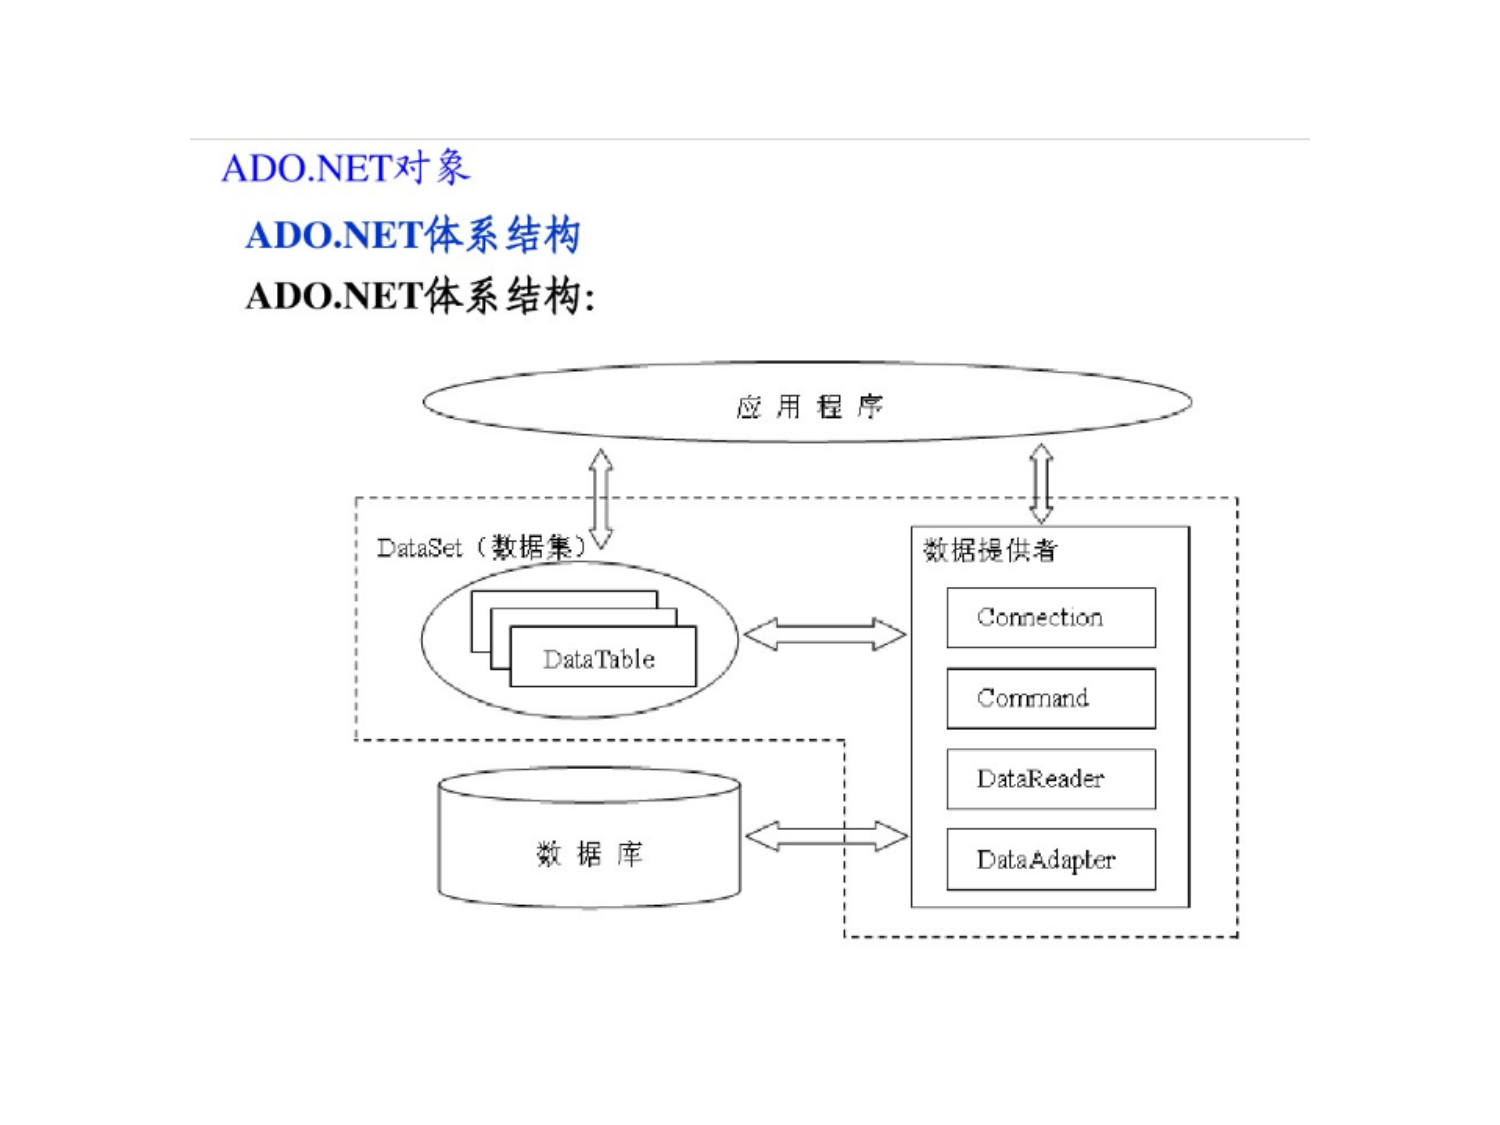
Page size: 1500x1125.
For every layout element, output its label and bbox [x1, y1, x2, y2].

picture [190, 134, 1310, 991]
